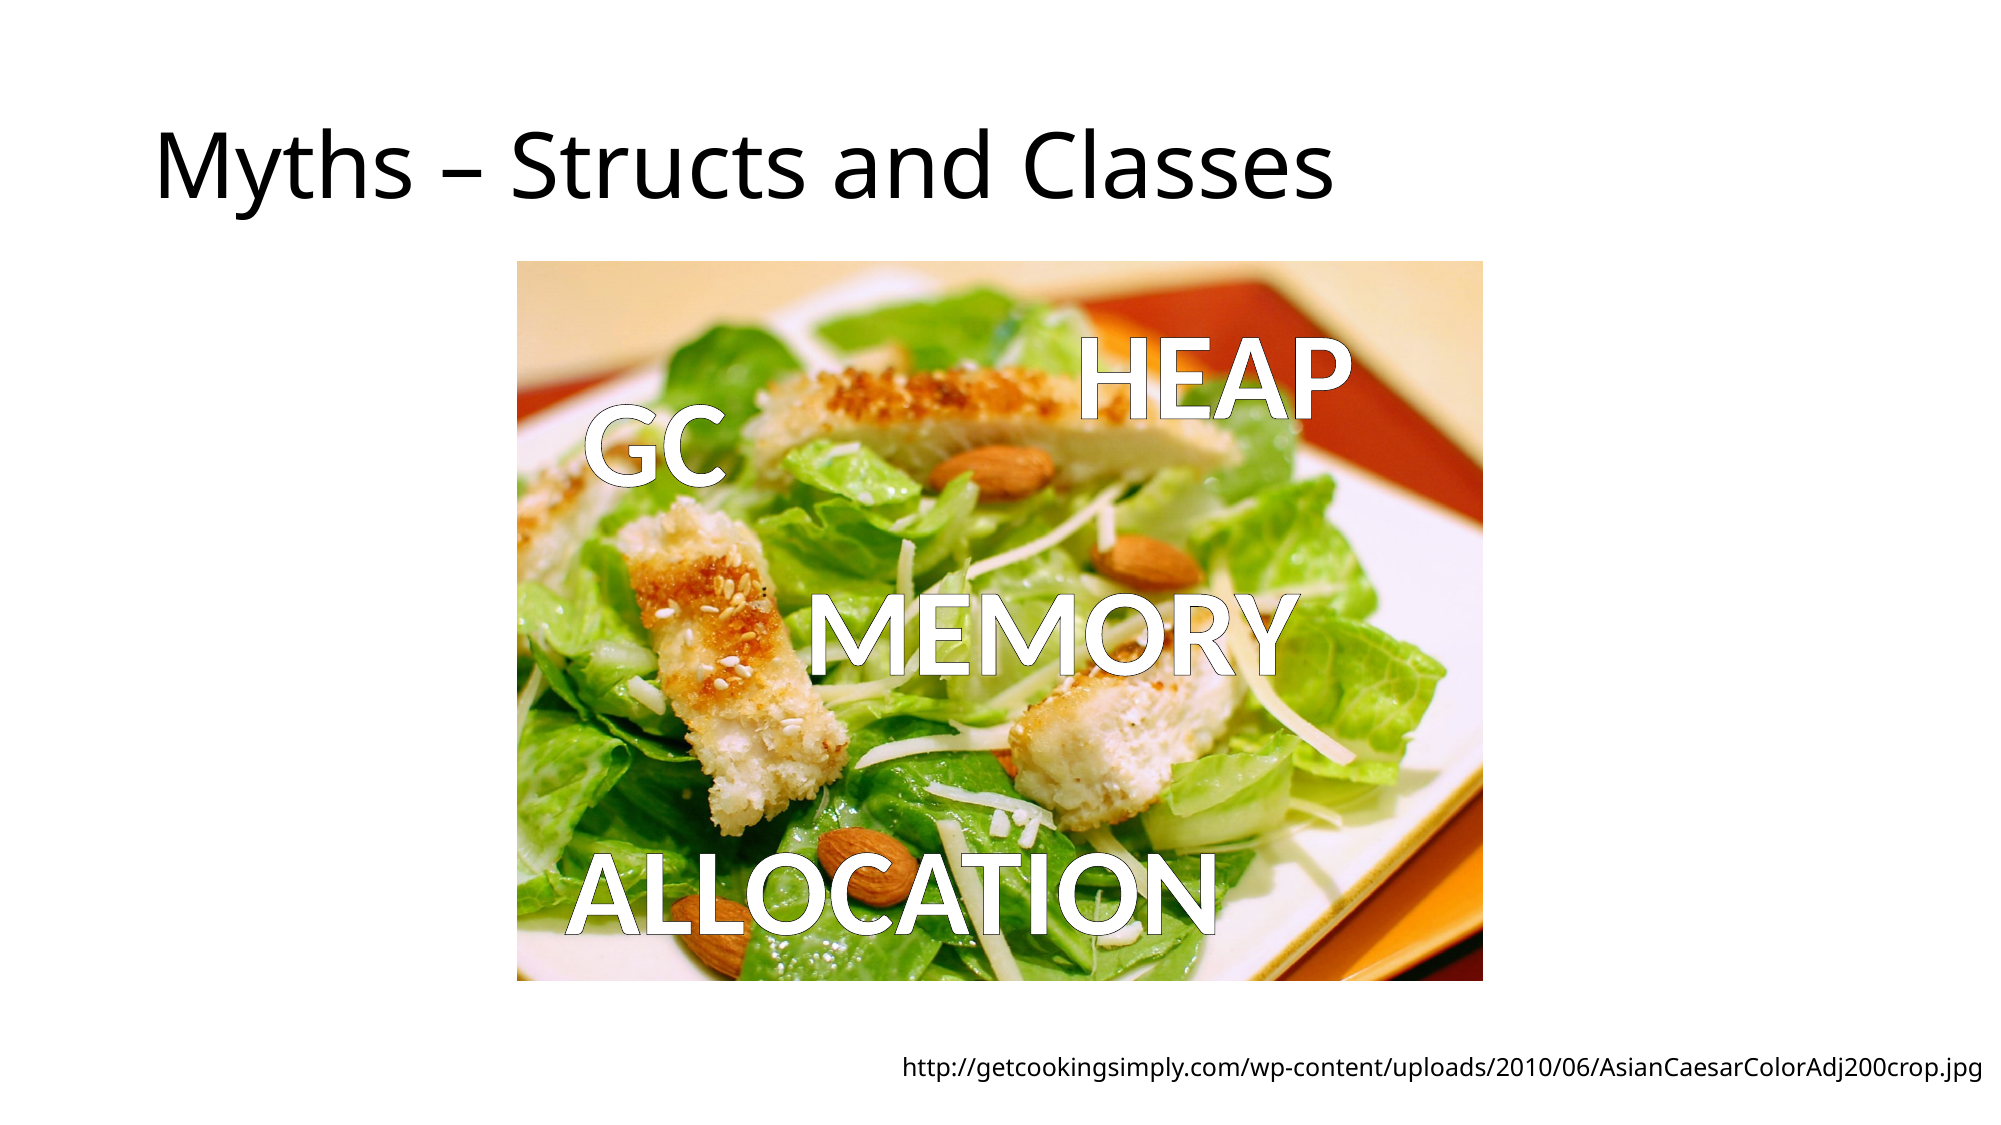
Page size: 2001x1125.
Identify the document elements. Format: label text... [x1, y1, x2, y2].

text_box http://getcookingsimply.com/wp-content/uploads/2010/06/AsianCaesarColorAdj200crop.jpg [0, 1029, 2000, 1104]
title Myths – Structs and Classes [137, 59, 1863, 278]
picture [517, 261, 1483, 981]
